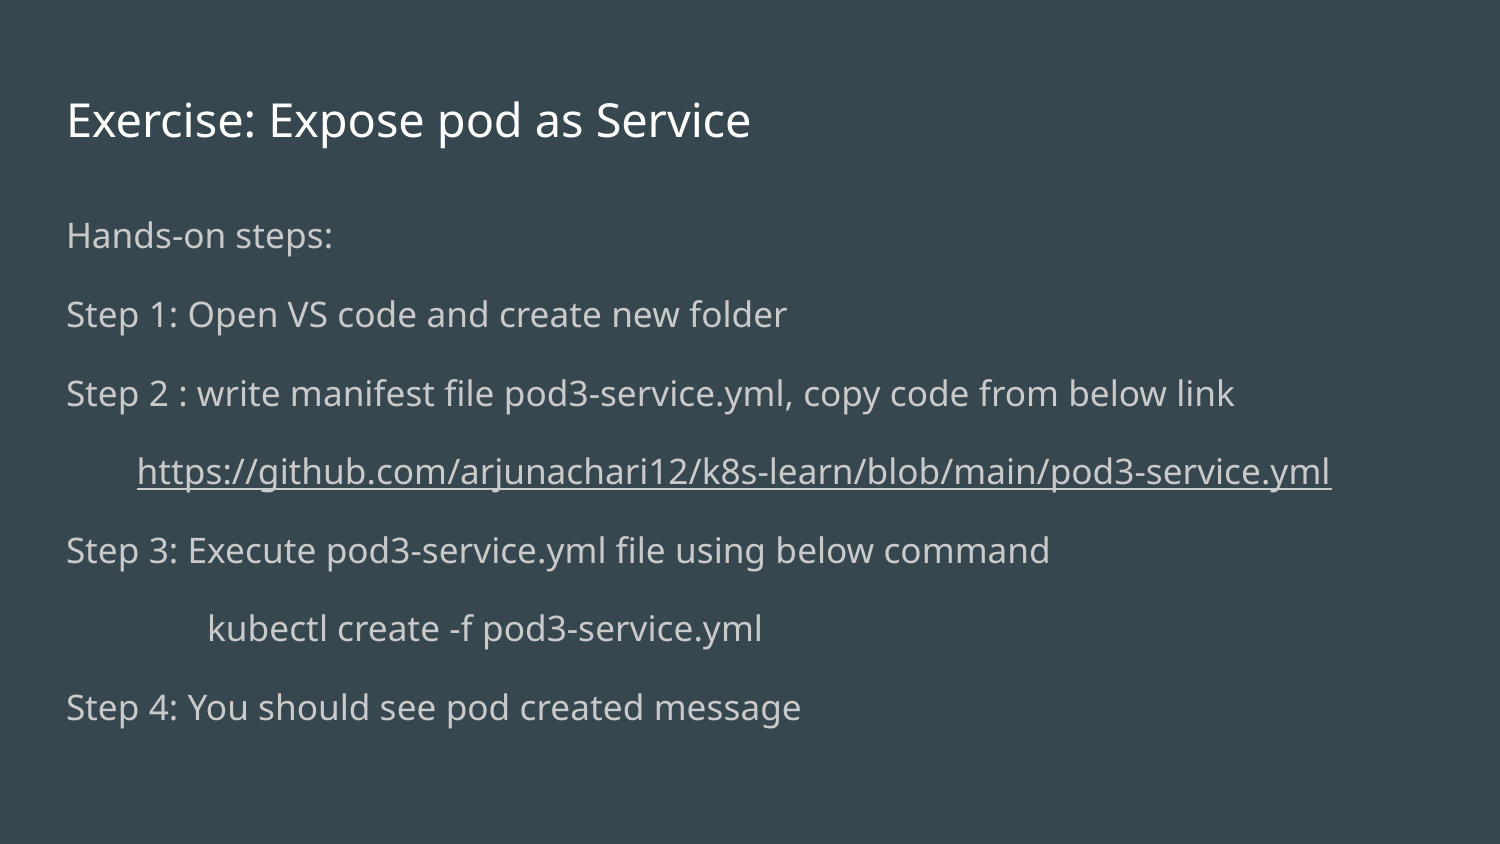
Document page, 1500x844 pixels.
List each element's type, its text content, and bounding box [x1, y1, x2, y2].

title Exercise: Expose pod as Service [51, 72, 1449, 167]
list Hands-on steps: Step 1: Open VS code and create new folder Step 2 : write manifest file pod3-service.yml, copy code from below link https://github.com/arjunachari12/k8s-learn/blob/main/pod3-service.yml Step 3: Execute pod3-service.yml file using below command kubectl create -f pod3-service.yml Step 4: You should see pod created message [51, 189, 1449, 750]
